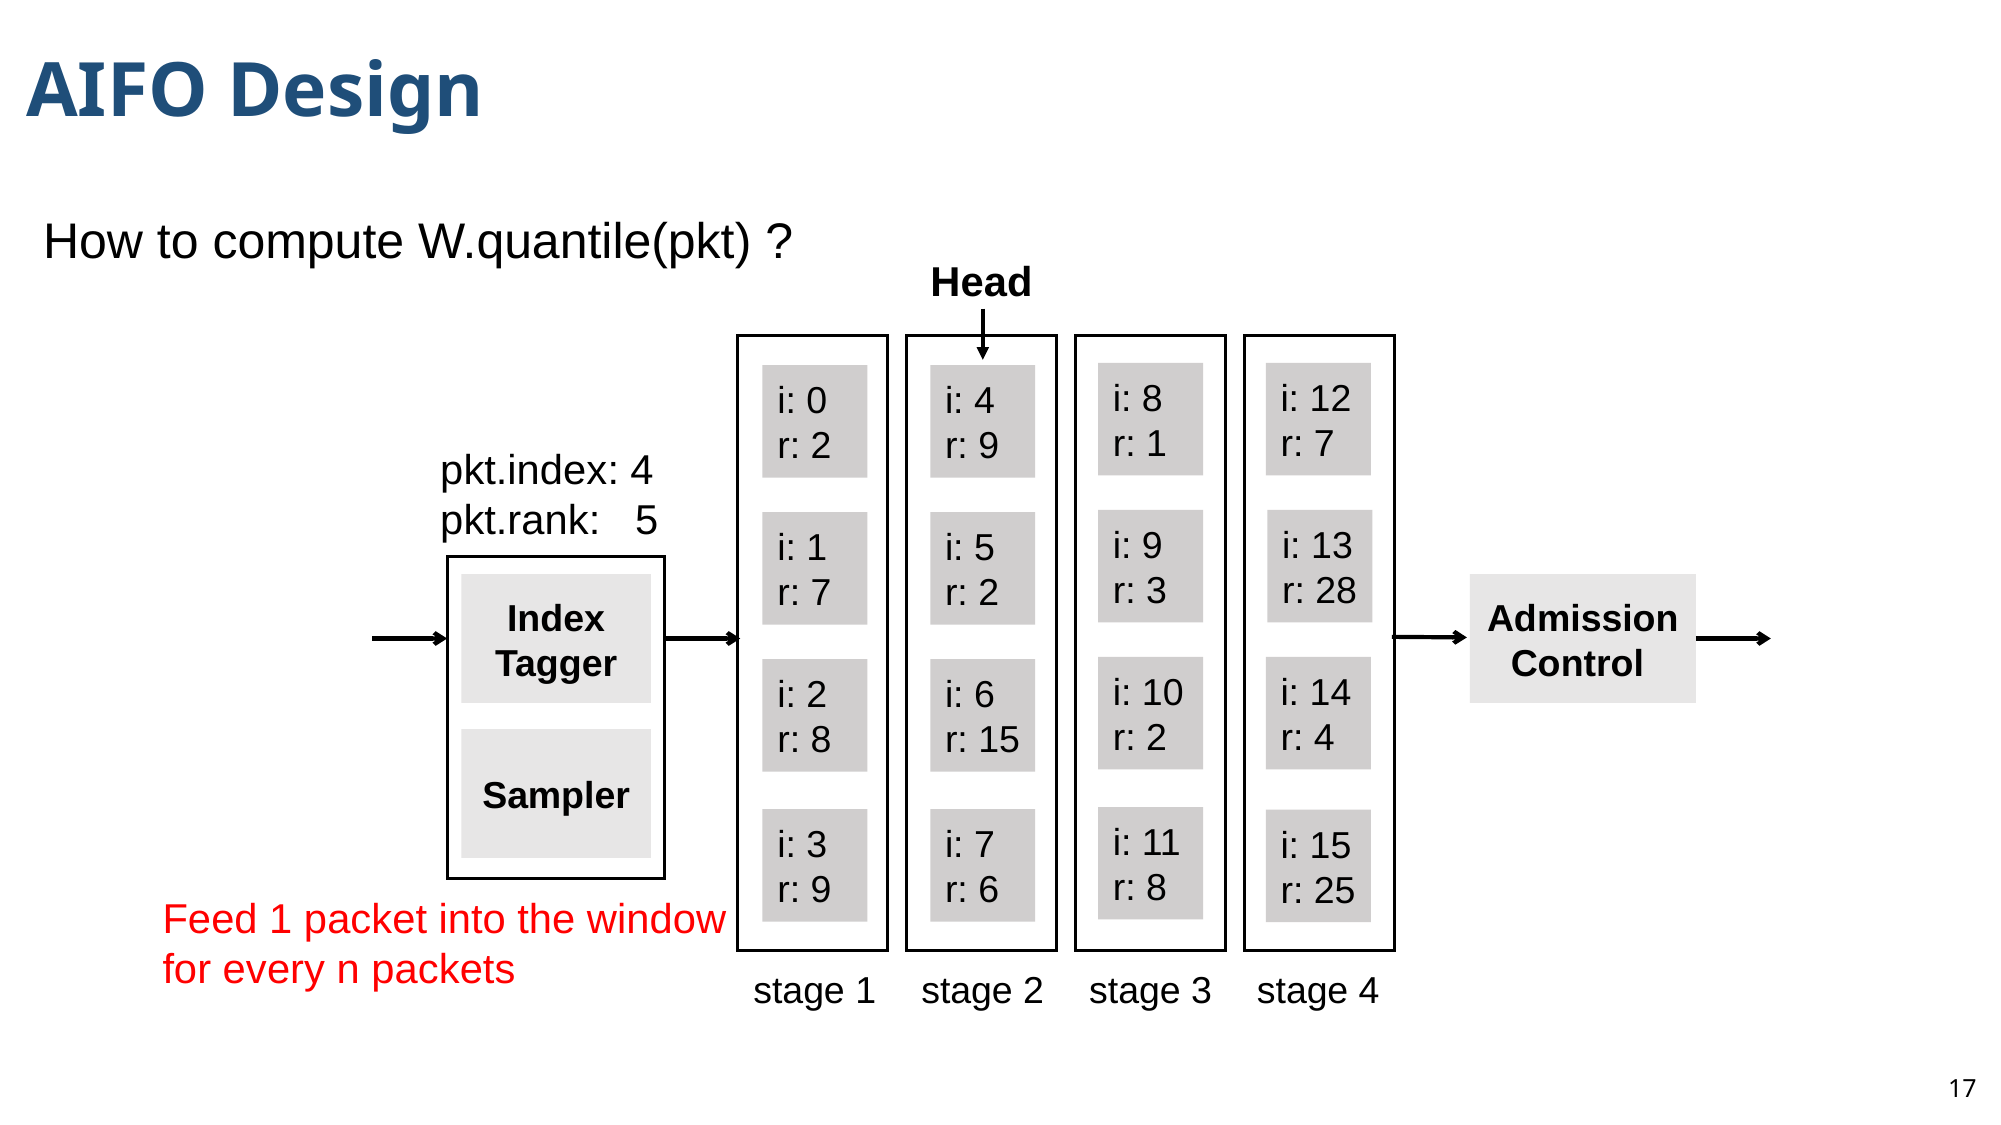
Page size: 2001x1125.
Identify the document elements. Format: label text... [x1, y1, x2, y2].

text_box [1075, 335, 1227, 952]
text_box stage 3 [1074, 959, 1227, 1019]
text_box stage 4 [1242, 959, 1395, 1019]
text_box [737, 335, 889, 952]
text_box stage 1 [738, 959, 892, 1019]
text_box [446, 556, 666, 879]
text_box pkt.index: 4 pkt.rank: 5 [425, 435, 674, 551]
text_box stage 2 [906, 959, 1059, 1019]
text_box [1244, 335, 1396, 952]
title AIFO Design [11, 0, 1853, 201]
text_box How to compute W.quantile(pkt) ? [28, 201, 809, 277]
slide_number 16 [1541, 1059, 1992, 1120]
text_box Feed 1 packet into the window for every n packets [147, 884, 753, 999]
text_box Head [915, 246, 1048, 312]
text_box Admission Control [1469, 573, 1697, 704]
text_box [906, 335, 1058, 952]
